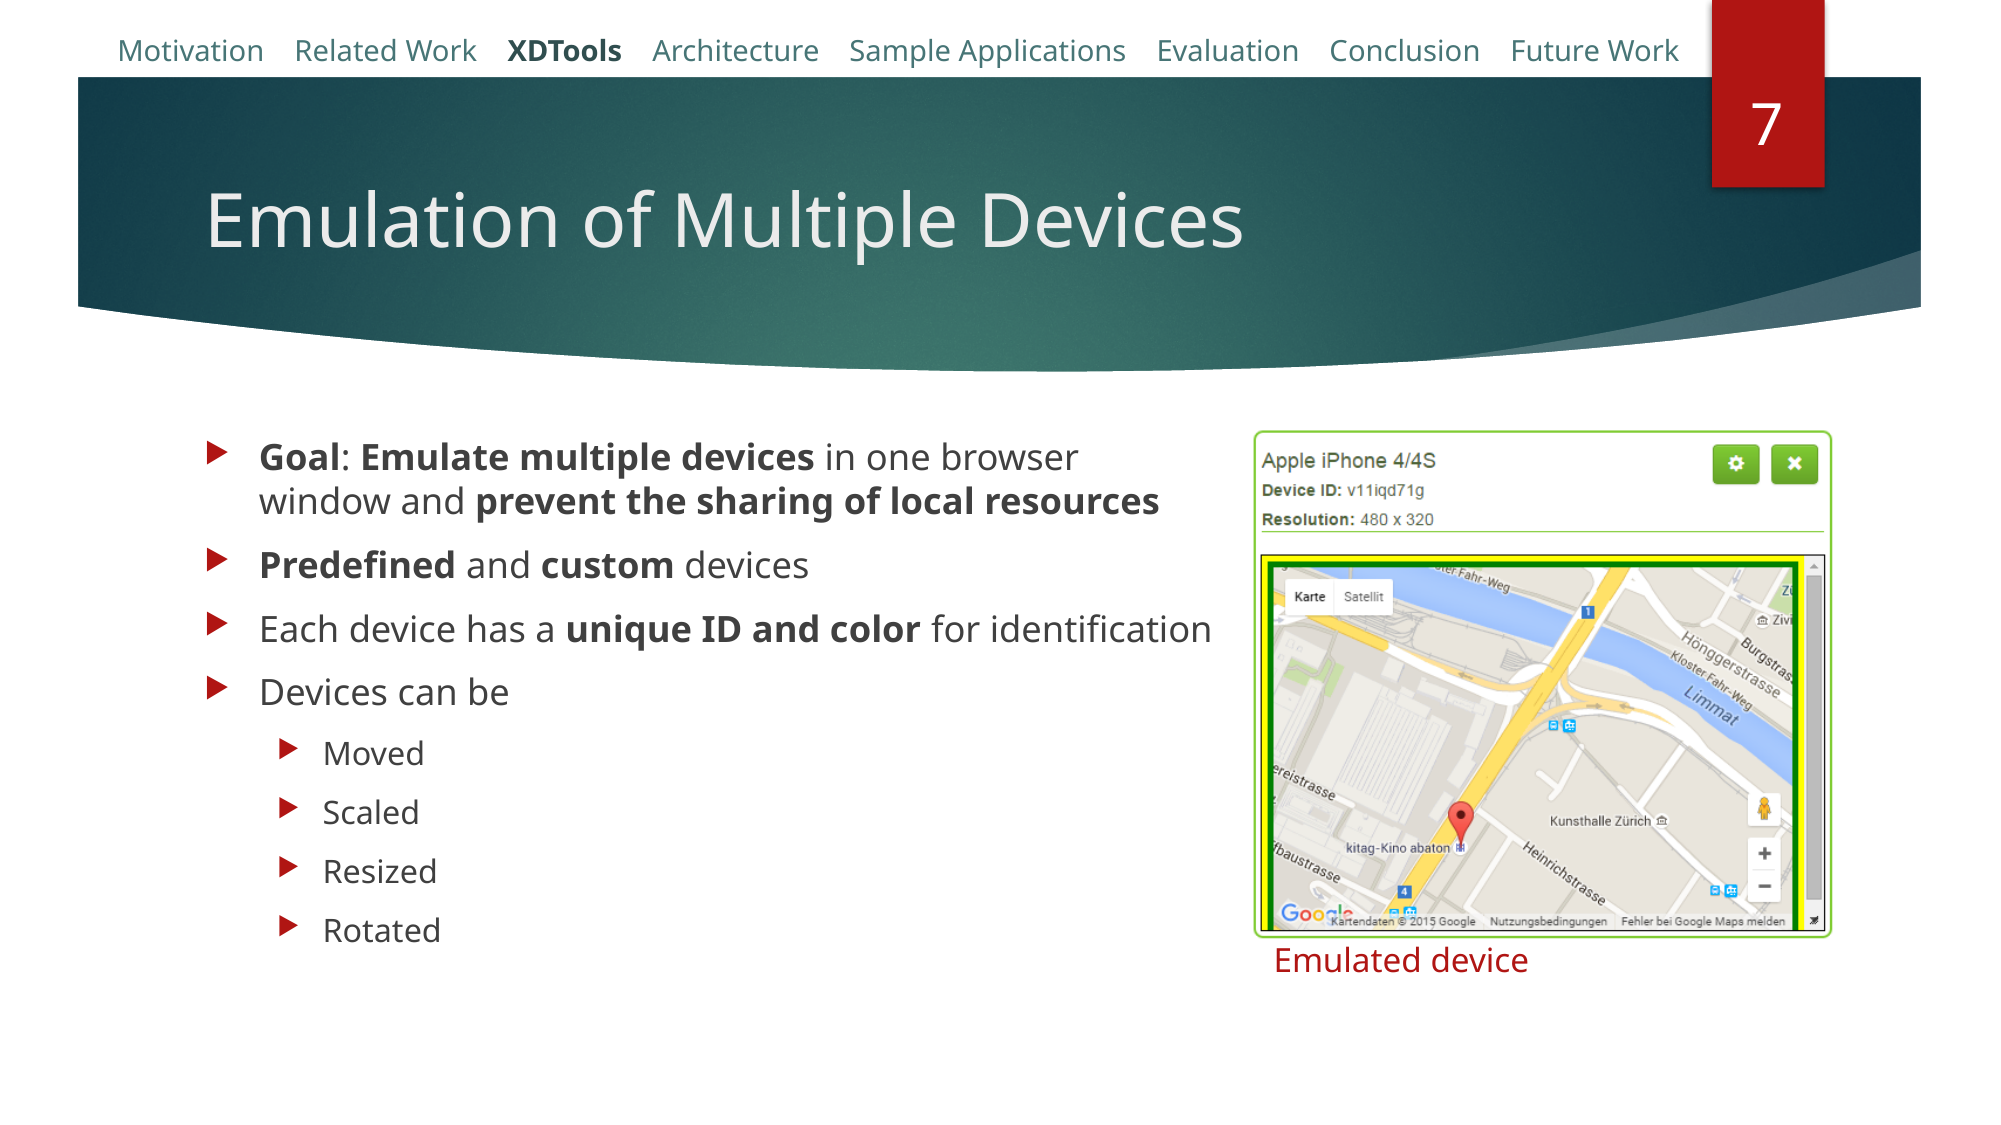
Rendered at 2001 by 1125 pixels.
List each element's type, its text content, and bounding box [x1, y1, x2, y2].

slide_number 7 [1698, 48, 1836, 175]
picture [1249, 426, 1837, 943]
text_box Motivation Related Work XDTools Architecture Sample Applications Evaluation Conclusion Future Work [102, 25, 1696, 76]
title Emulation of Multiple Devices [189, 159, 1638, 276]
text_box Emulated device [1258, 953, 1545, 987]
list Goal: Emulate multiple devices in one browser window and prevent the sharing of local resources Predefined and custom devices Each device has a unique ID and color for identification Devices can be Moved Scaled Resized Rotated [189, 427, 1236, 988]
